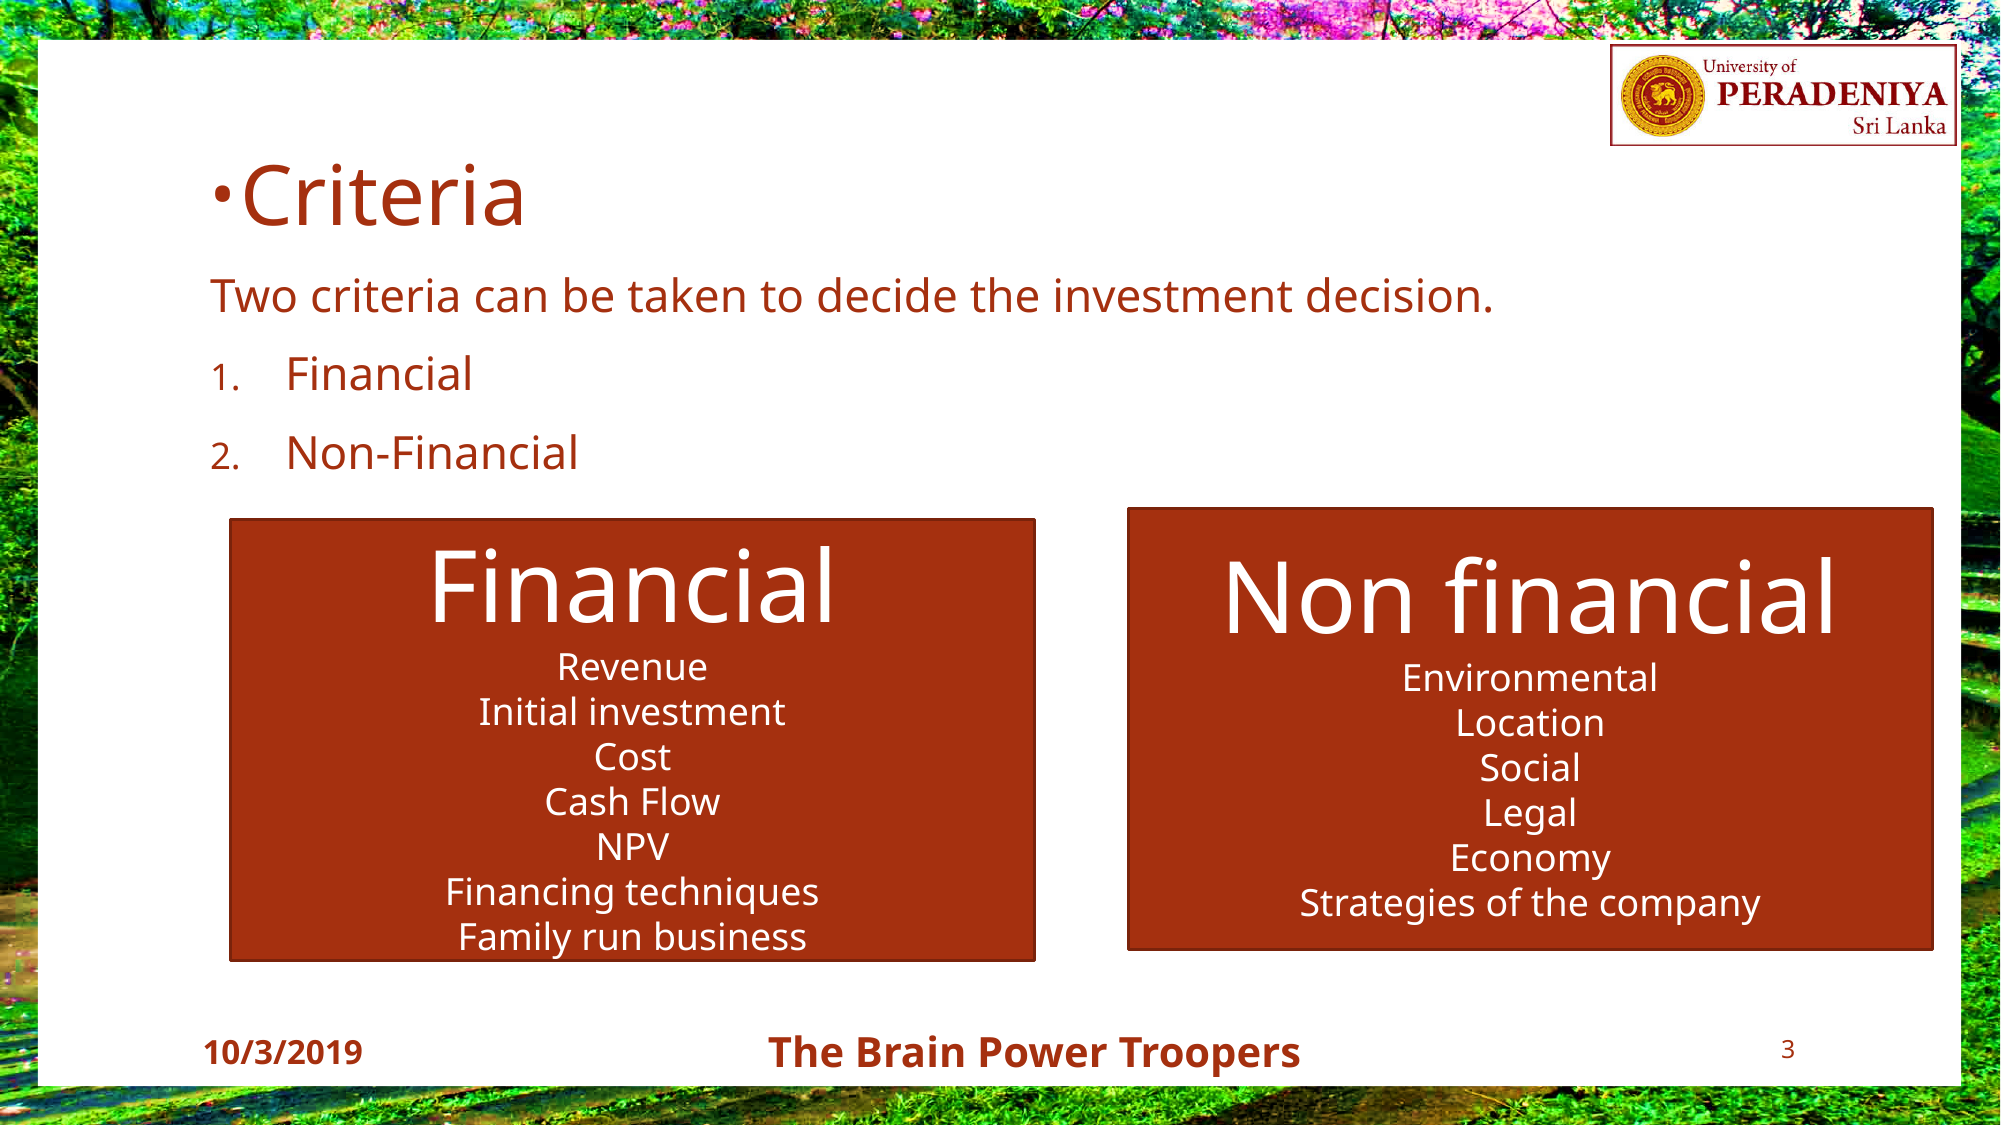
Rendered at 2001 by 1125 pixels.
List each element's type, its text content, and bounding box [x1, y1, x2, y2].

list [1609, 43, 1957, 147]
text_box Non financial Environmental Location Social Legal Economy Strategies of the company [1127, 507, 1934, 951]
slide_number 3 [1530, 1020, 1811, 1081]
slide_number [187, 1020, 570, 1081]
list Criteria Two criteria can be taken to decide the investment decision. Financial Non-Financial [187, 145, 1809, 1001]
text_box Financial Revenue Initial investment Cost Cash Flow NPV Financing techniques Family run business [229, 518, 1036, 962]
footer The Brain Power Troopers [647, 1020, 1422, 1081]
picture [0, 0, 2001, 1125]
